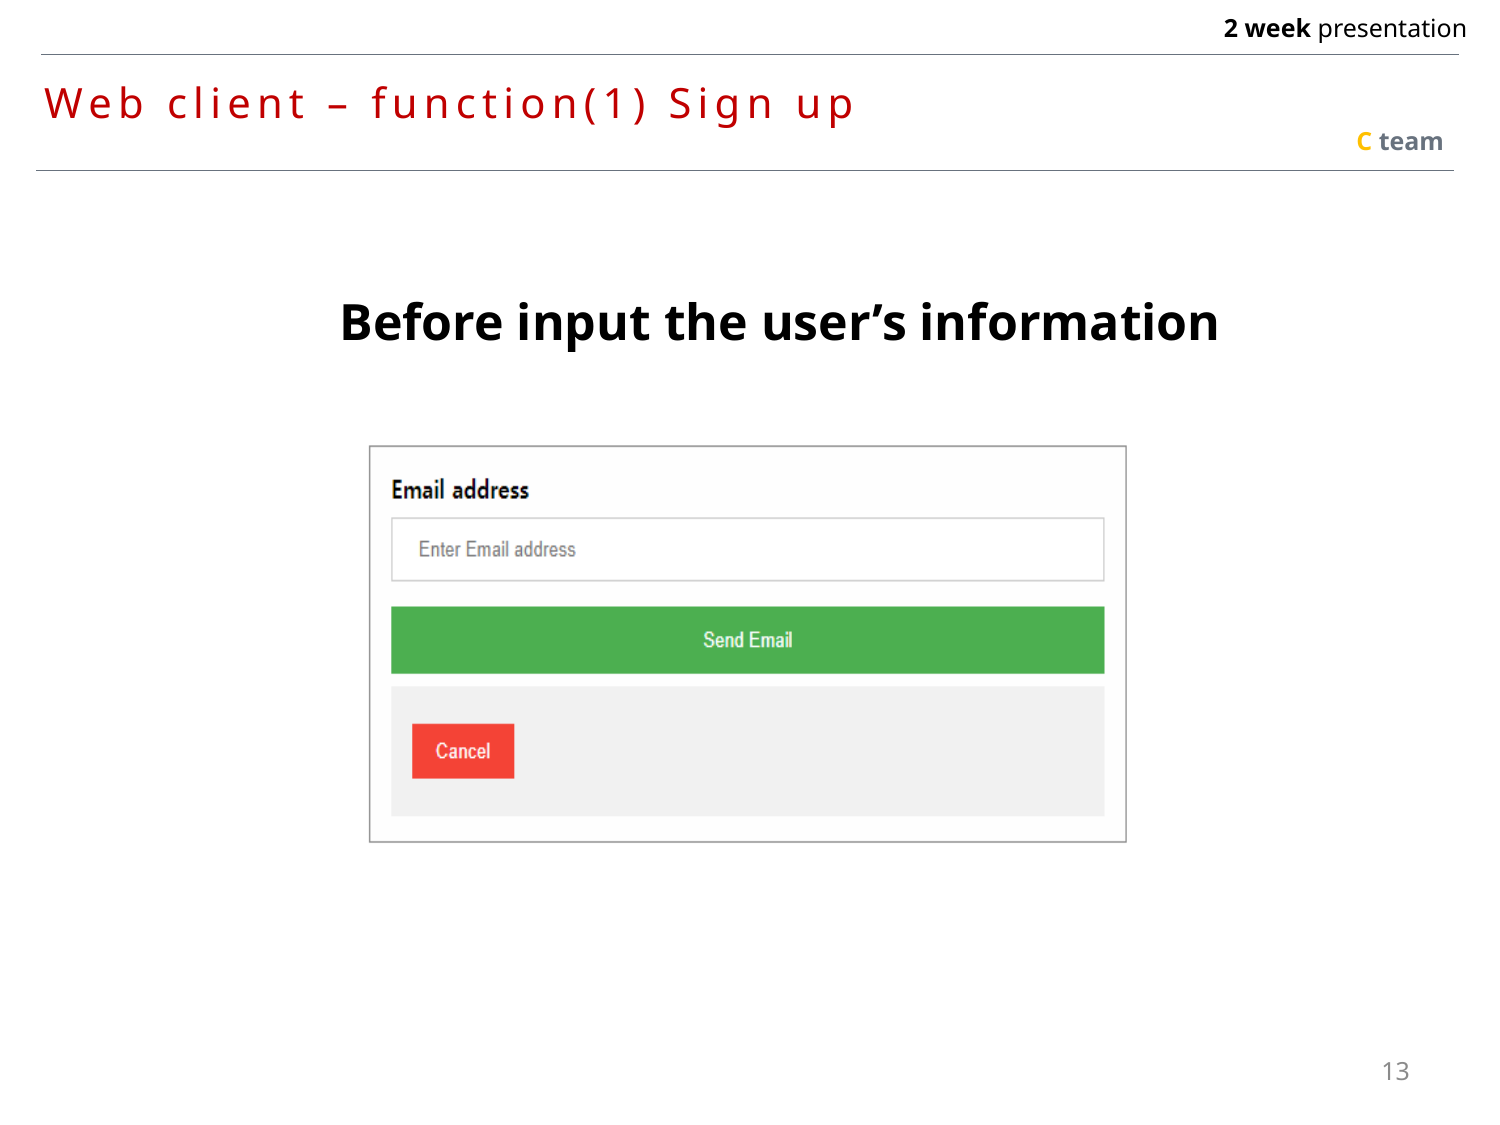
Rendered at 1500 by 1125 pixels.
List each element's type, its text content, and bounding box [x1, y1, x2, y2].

text_box C team [1151, 123, 1459, 163]
text_box Before input the user’s information [324, 283, 1355, 359]
slide_number 13 [1074, 1042, 1425, 1103]
text_box Web client – function(1) Sign up [29, 75, 939, 136]
picture [359, 430, 1140, 855]
